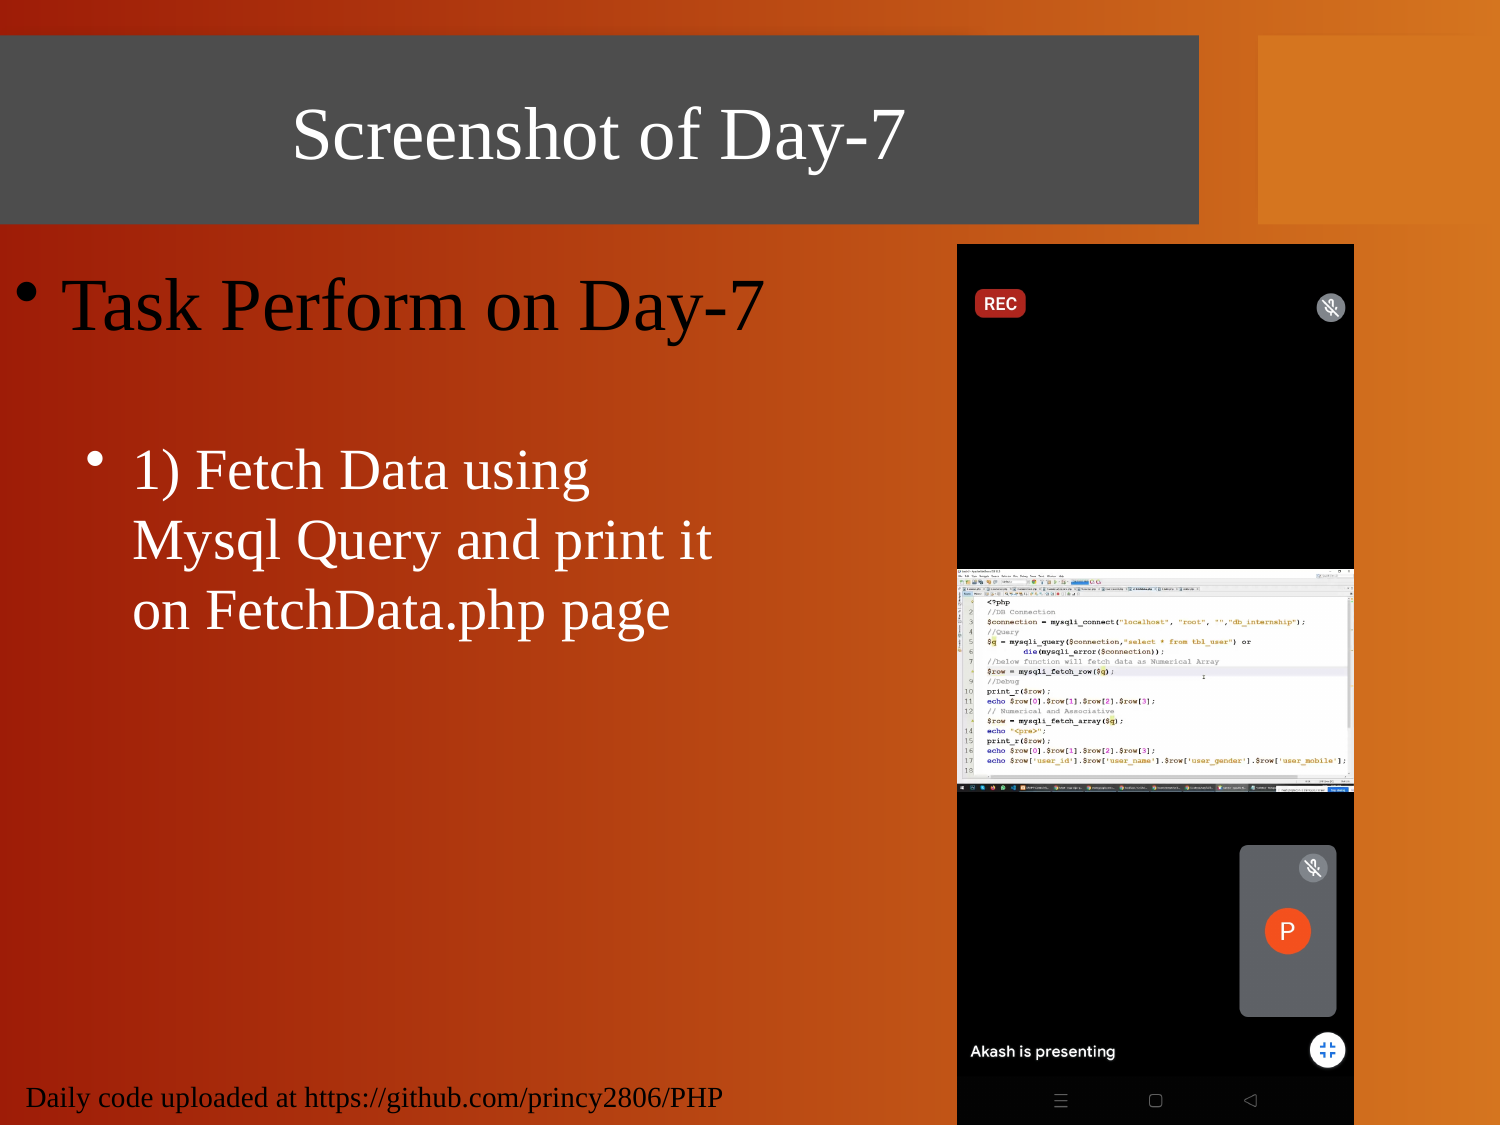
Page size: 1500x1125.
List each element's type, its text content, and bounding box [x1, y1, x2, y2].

title Screenshot of Day-7 [0, 35, 1199, 225]
list Task Perform on Day-7 [0, 251, 872, 354]
footer Daily code uploaded at https://github.com/princy2806/PHP [0, 1071, 750, 1125]
list 1) Fetch Data using Mysql Query and print it on FetchData.php page [70, 423, 738, 1006]
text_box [957, 244, 1354, 1125]
